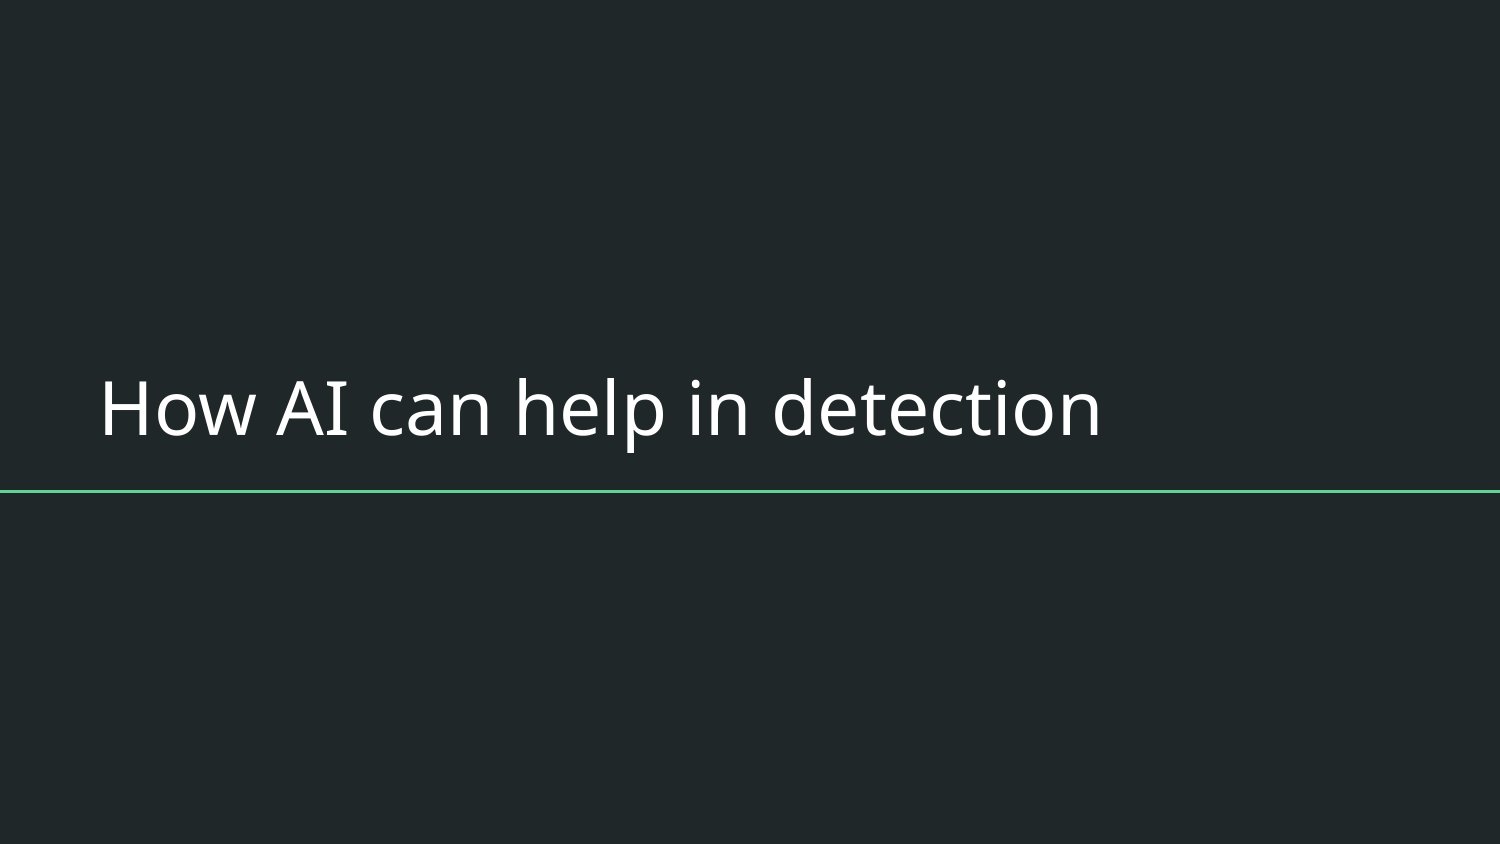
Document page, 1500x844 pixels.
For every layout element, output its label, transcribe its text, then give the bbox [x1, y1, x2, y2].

title How AI can help in detection [83, 337, 1417, 466]
